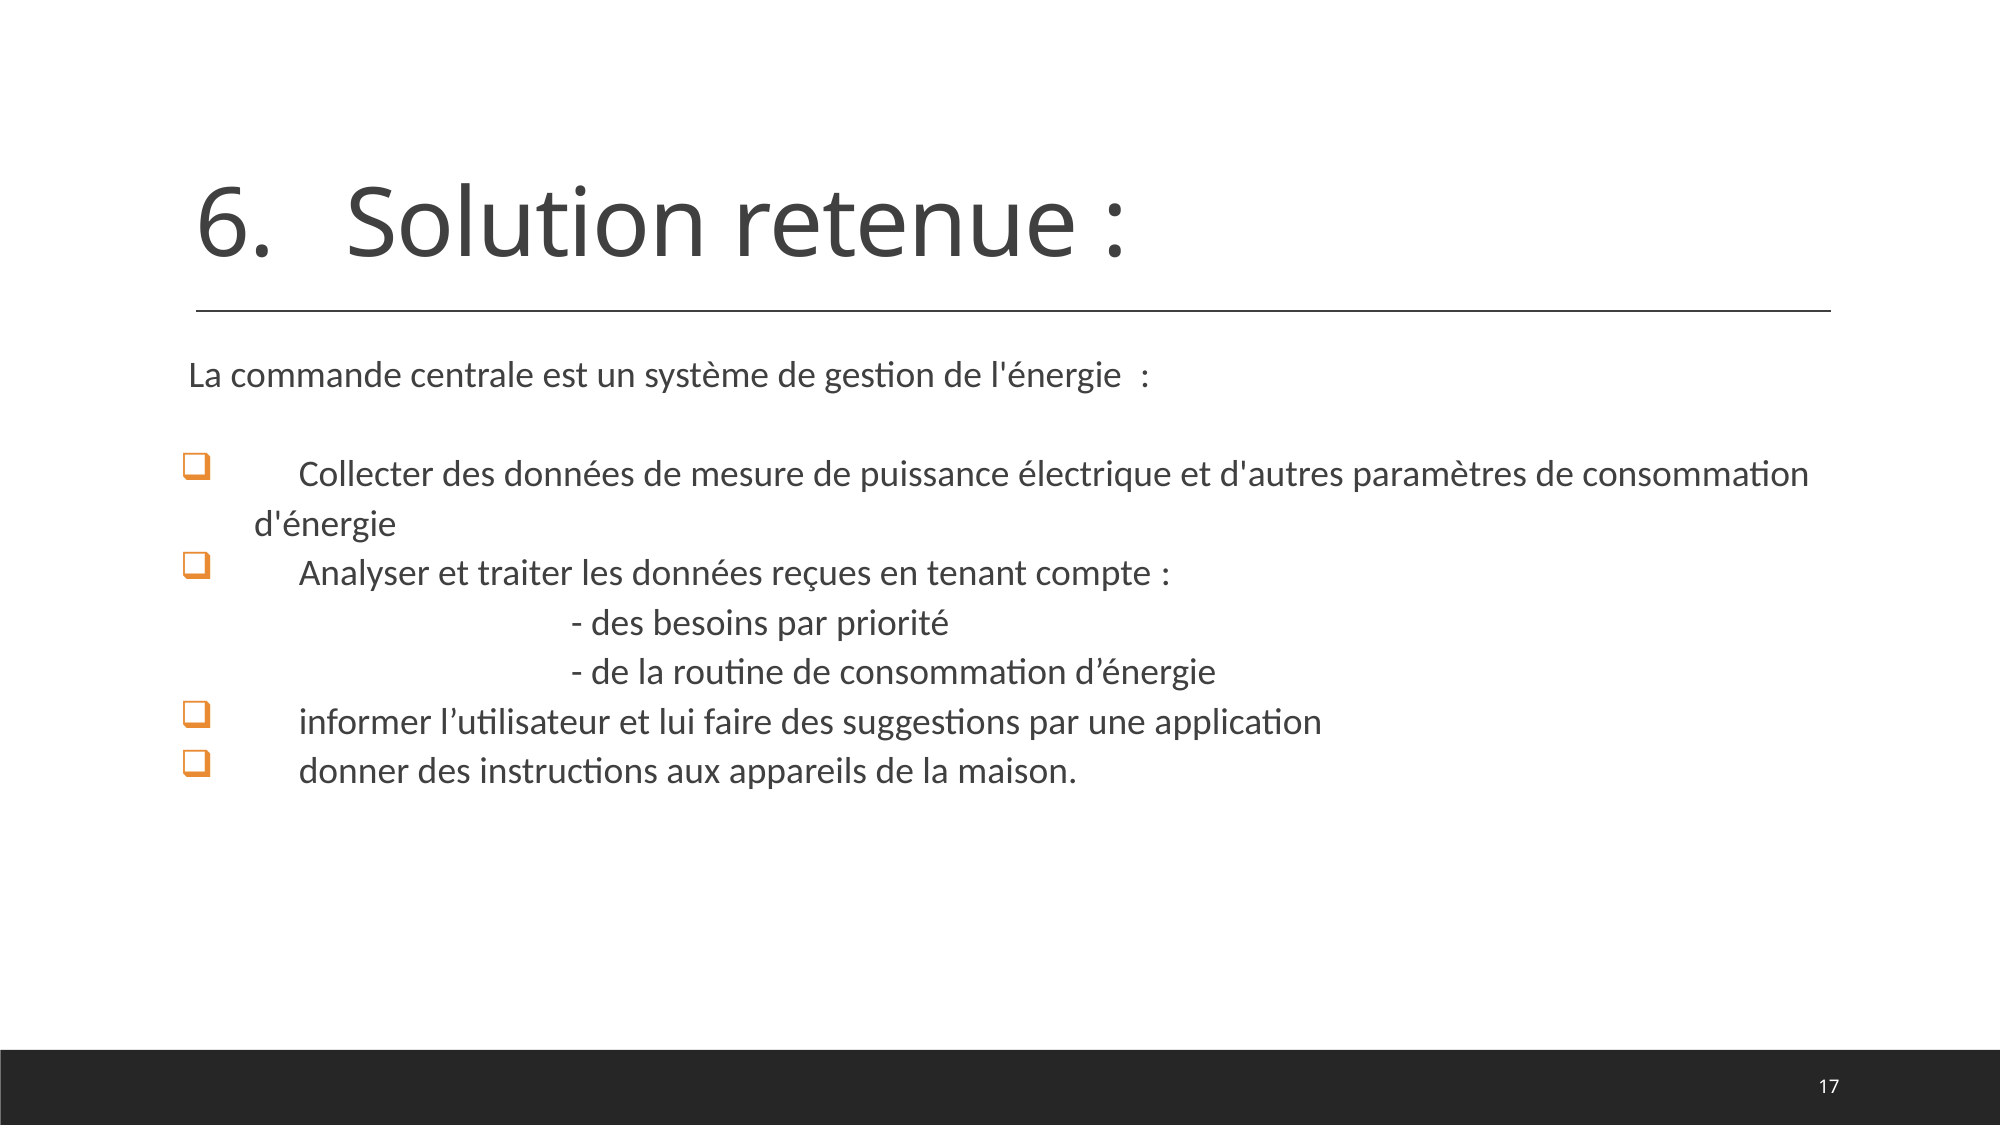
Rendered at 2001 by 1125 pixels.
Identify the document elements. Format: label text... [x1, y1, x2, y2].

slide_number 17 [1803, 1057, 1932, 1118]
title Solution retenue : [180, 47, 1830, 285]
list La commande centrale est un système de gestion de l'énergie : Collecter des données de mesure de puissance électrique et d'autres paramètres de consommation d'énergie Analyser et traiter les données reçues en tenant compte : - des besoins par priorité - de la routine de consommation d’énergie informer l’utilisateur et lui faire des suggestions par une application donner des instructions aux appareils de la maison. [180, 338, 1830, 963]
